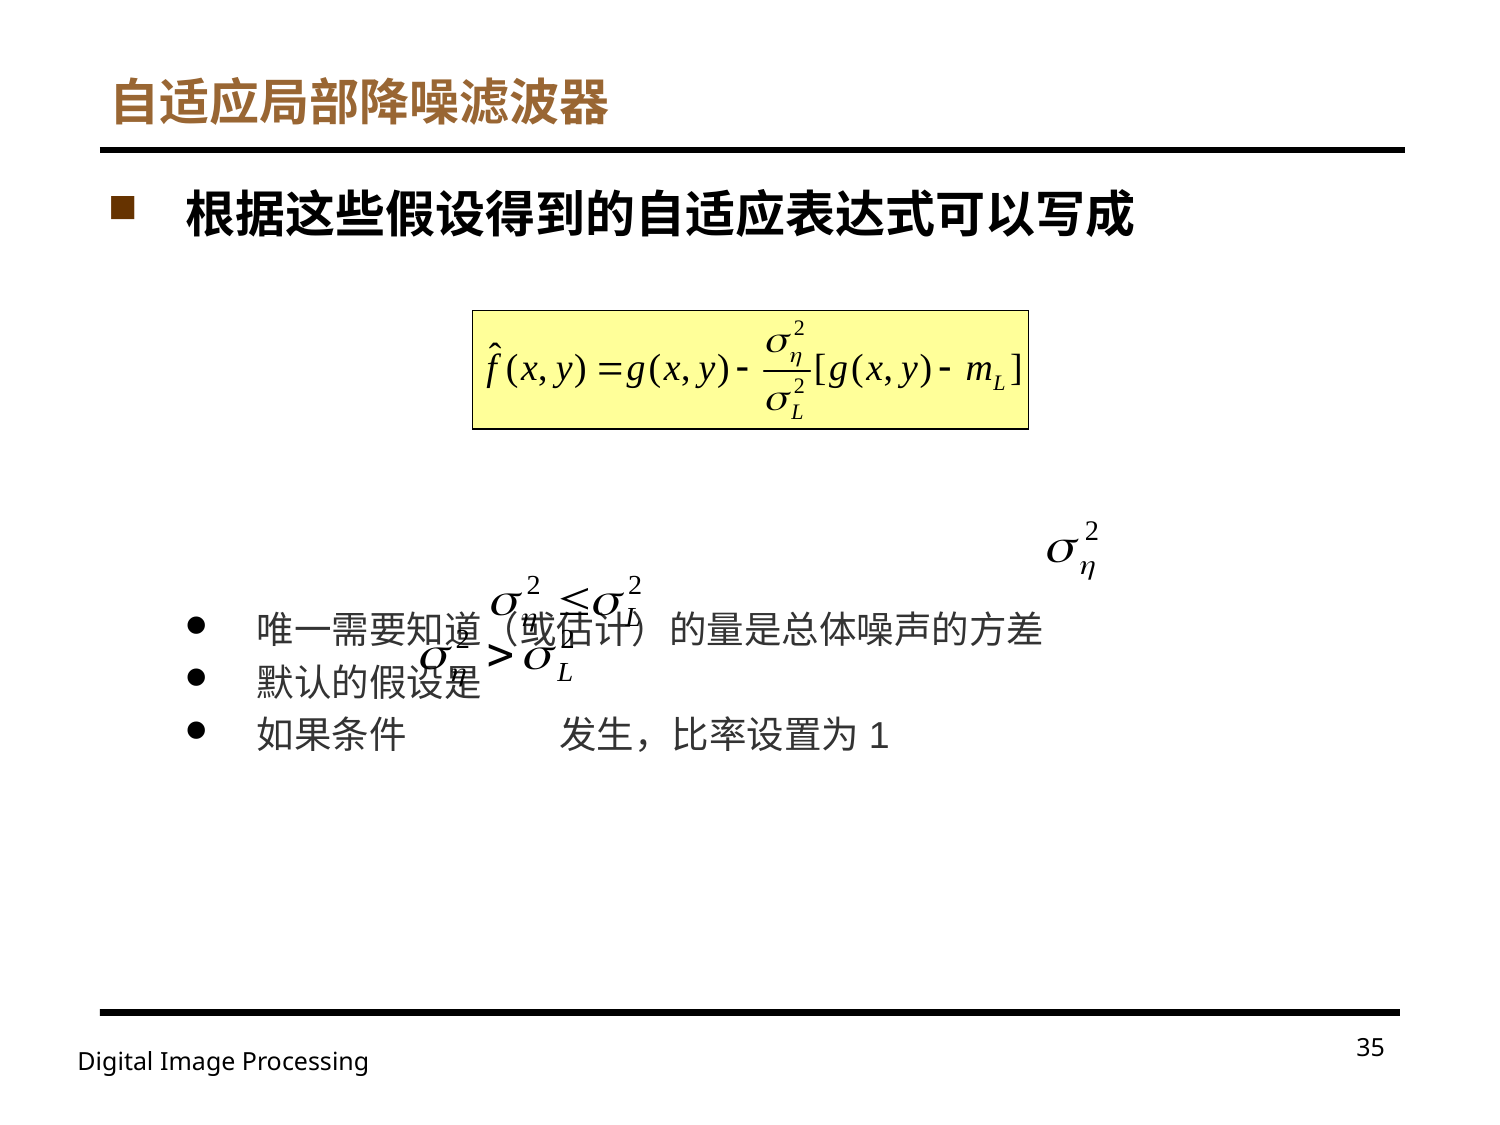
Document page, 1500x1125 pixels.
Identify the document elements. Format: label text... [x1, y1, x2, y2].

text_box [473, 311, 1028, 428]
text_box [1040, 509, 1110, 591]
slide_number Digital Image Processing [62, 1037, 488, 1116]
title 自适应局部降噪滤波器 [94, 50, 1407, 138]
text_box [484, 564, 653, 643]
list 根据这些假设得到的自适应表达式可以写成 唯一需要知道（或估计）的量是总体噪声的方差 默认的假设是 如果条件 发生，比率设置为1 [92, 174, 1406, 988]
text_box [412, 618, 585, 698]
slide_number 35 [1074, 1024, 1400, 1103]
